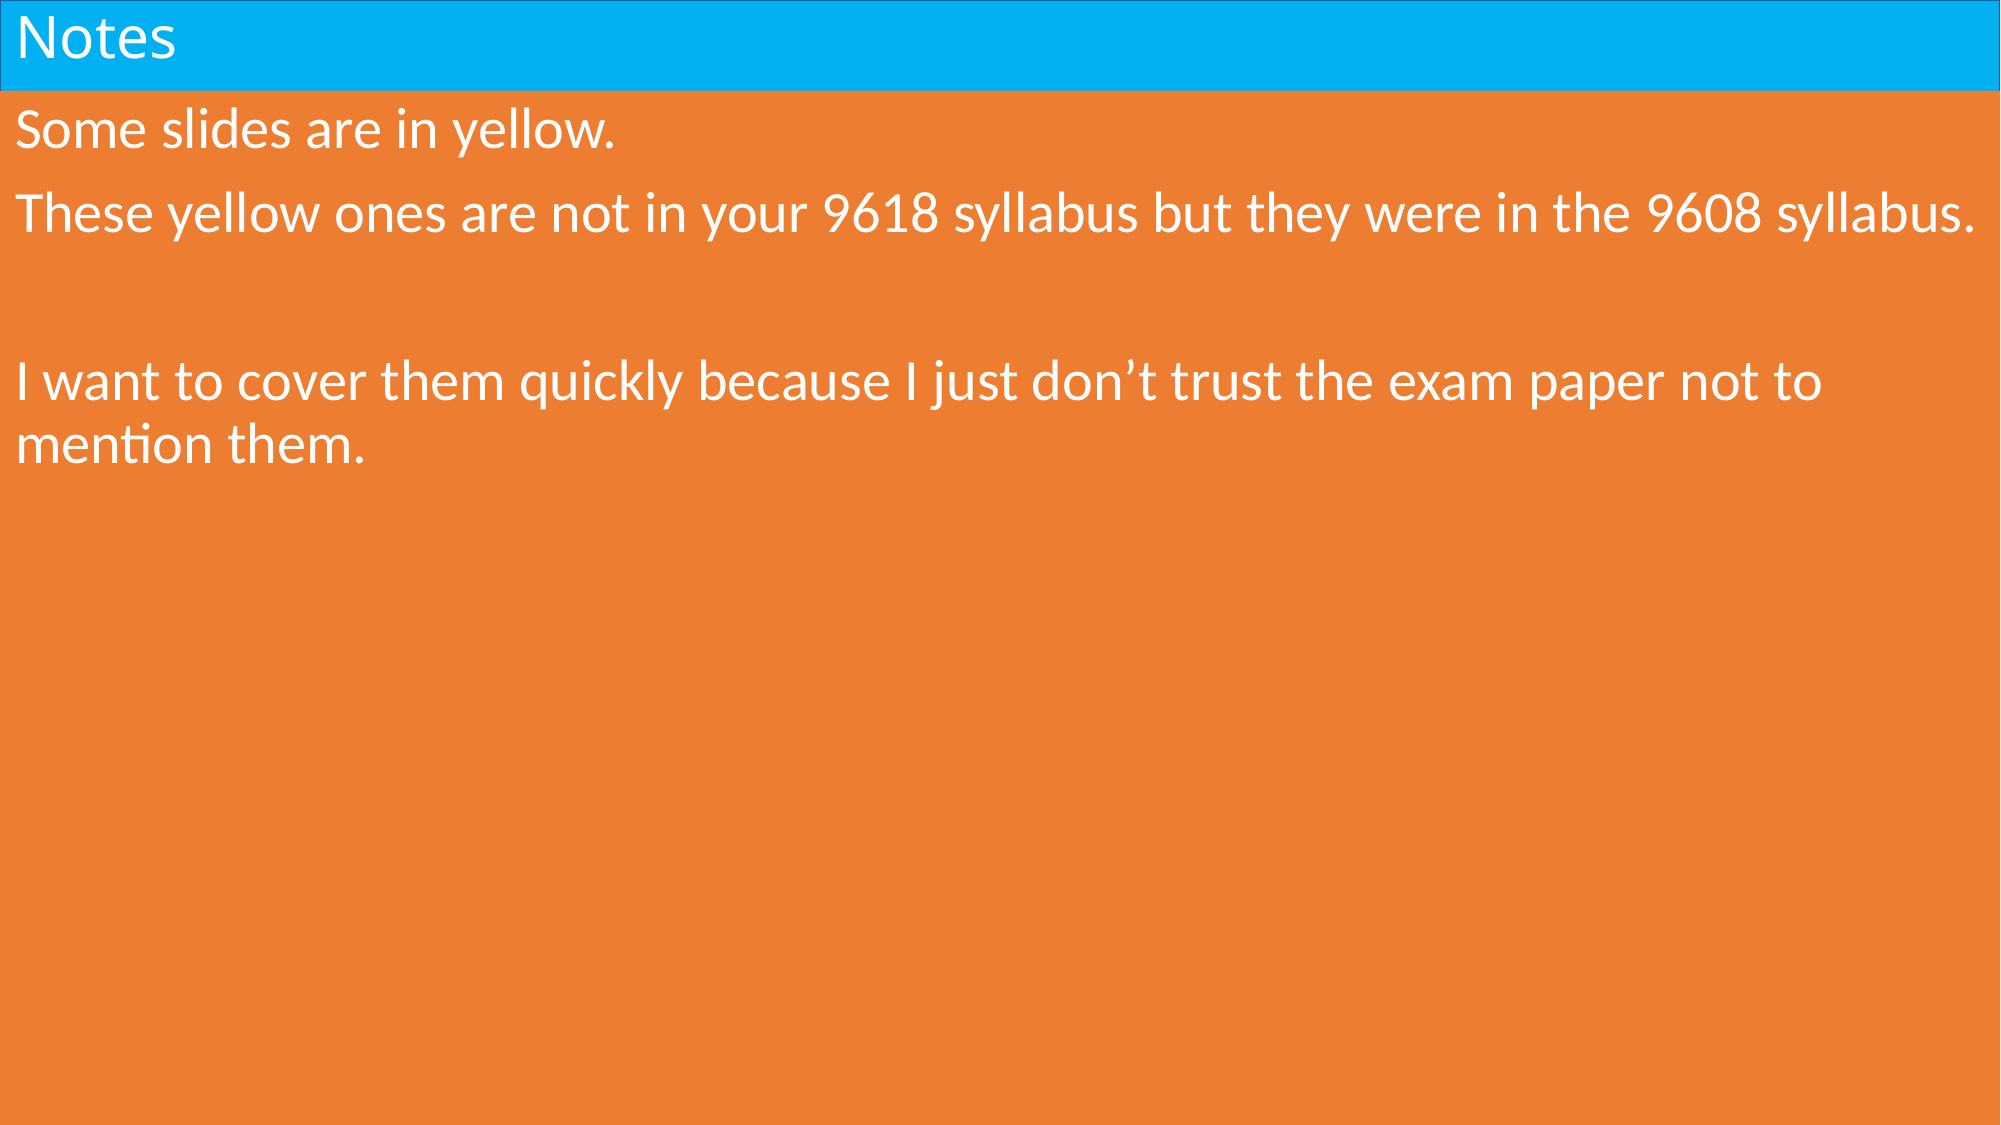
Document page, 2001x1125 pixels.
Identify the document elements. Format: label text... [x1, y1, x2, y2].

title Notes [0, 0, 2000, 80]
list Some slides are in yellow. These yellow ones are not in your 9618 syllabus but they were in the 9608 syllabus. I want to cover them quickly because I just don’t trust the exam paper not to mention them. [0, 91, 2000, 1125]
